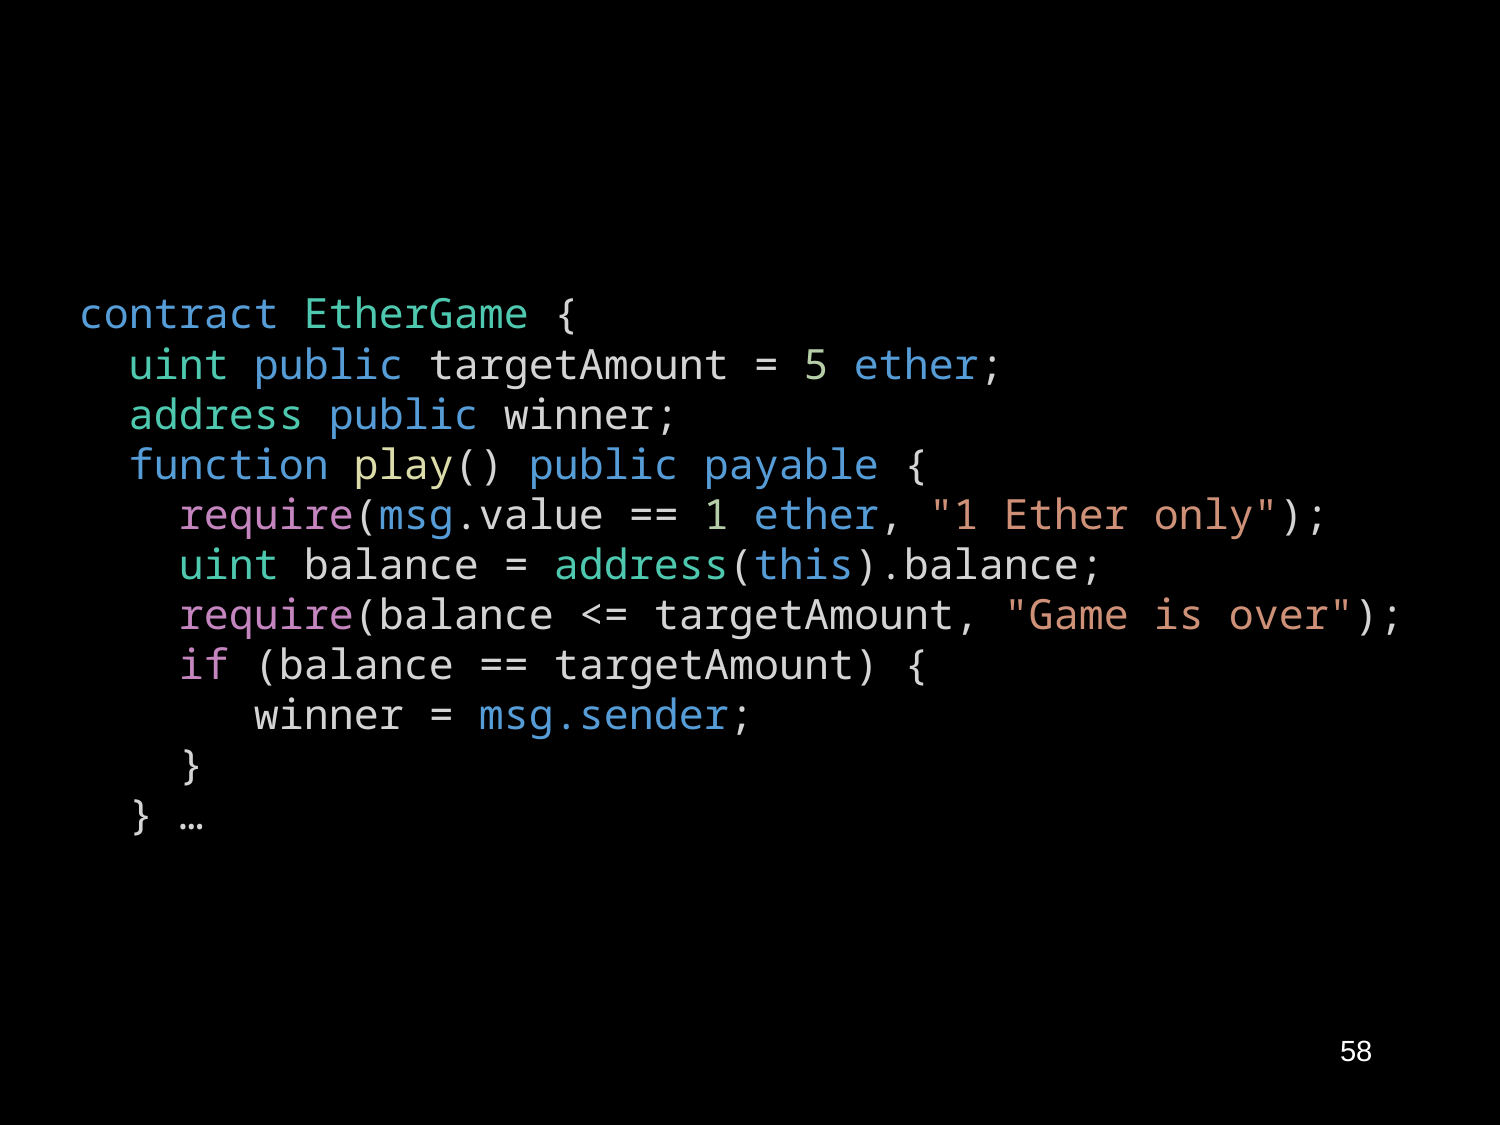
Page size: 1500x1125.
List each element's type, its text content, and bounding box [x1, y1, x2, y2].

text_box contract EtherGame { uint public targetAmount = 5 ether; address public winner; function play() public payable { require(msg.value == 1 ether, "1 Ether only"); uint balance = address(this).balance; require(balance <= targetAmount, "Game is over"); if (balance == targetAmount) { winner = msg.sender; } } … [63, 279, 1437, 845]
slide_number 58 [1074, 1024, 1388, 1101]
